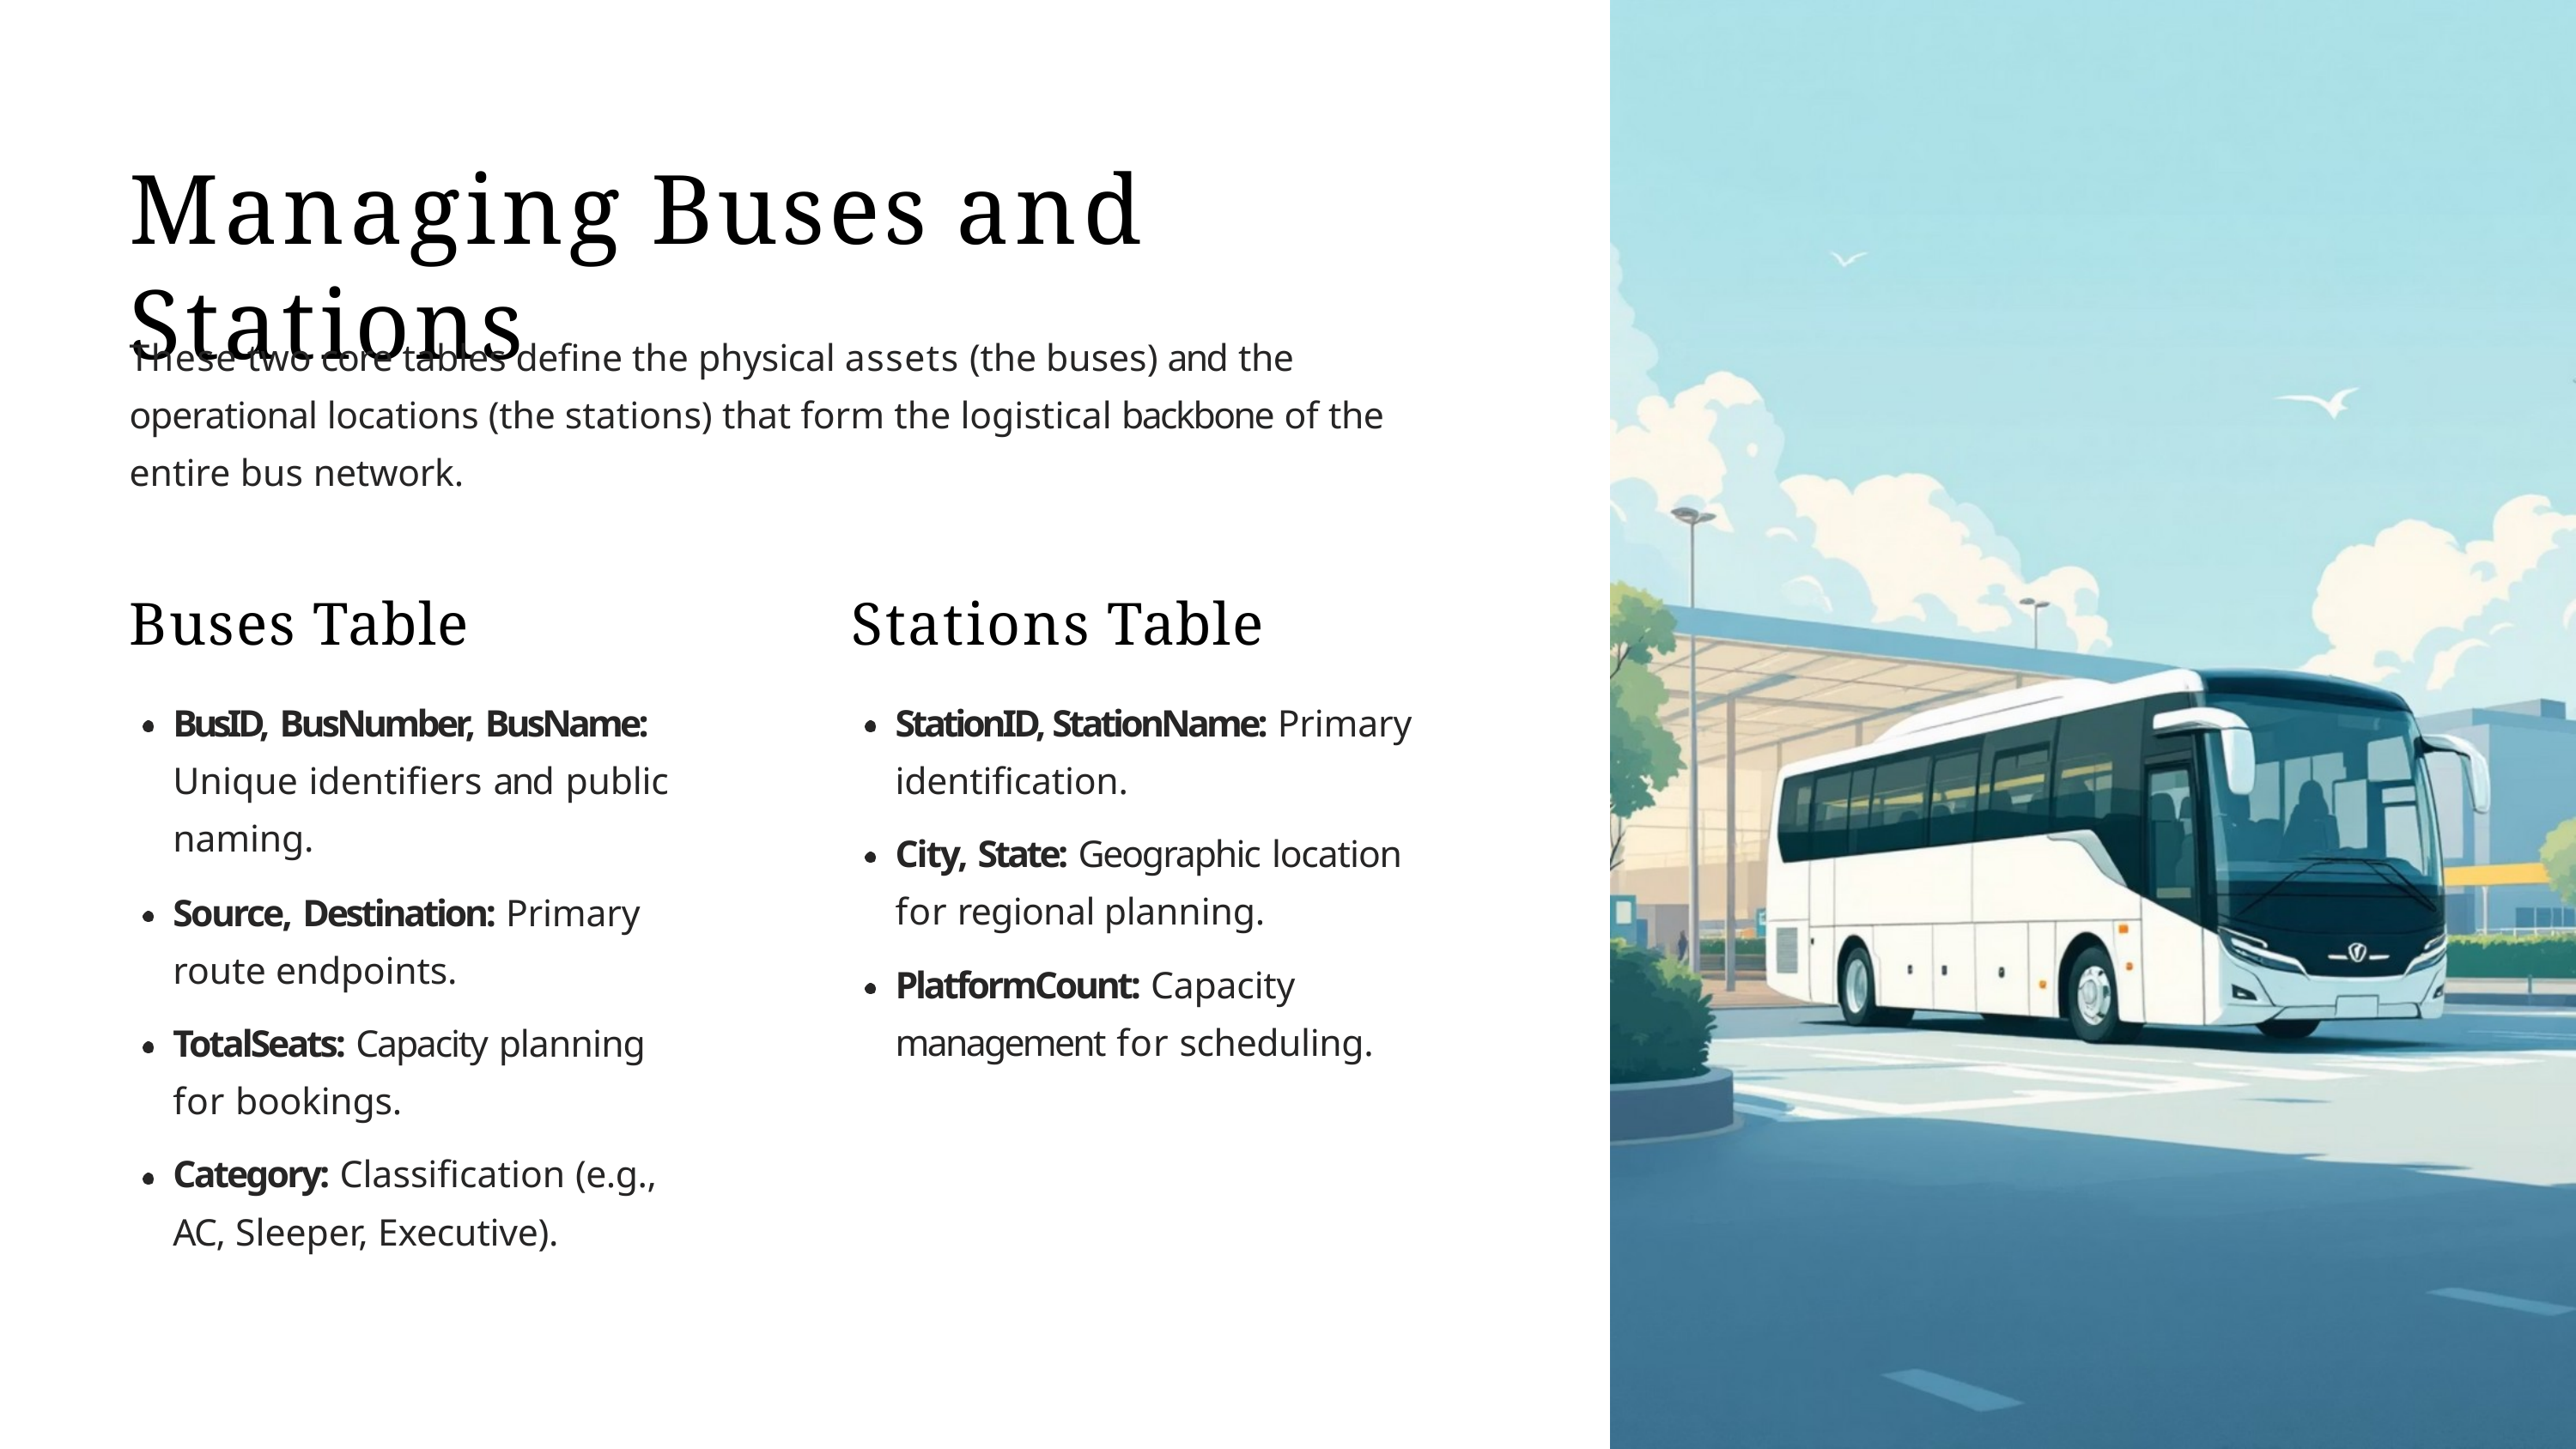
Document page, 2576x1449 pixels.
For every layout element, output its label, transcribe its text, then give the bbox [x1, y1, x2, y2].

text_box These two core tables define the physical assets (the buses) and the operational locations (the stations) that form the logistical backbone of the entire bus network. [127, 318, 1437, 494]
picture [864, 720, 876, 732]
picture [864, 982, 876, 994]
text_box Stations Table StationID, StationName: Primary identification. City, State: Geographic location for regional planning. PlatformCount: Capacity management for scheduling. [849, 585, 1473, 1064]
picture [864, 852, 876, 864]
picture [142, 720, 154, 732]
picture [1609, 0, 2576, 1449]
text_box Buses Table BusID, BusNumber, BusName: Unique identifiers and public naming. Source, Destination: Primary route endpoints. TotalSeats: Capacity planning for bookings. Category: Classification (e.g., AC, Sleeper, Executive). [127, 585, 716, 1253]
picture [142, 1041, 154, 1053]
title Managing Buses and Stations [127, 146, 1326, 318]
picture [142, 910, 154, 922]
picture [142, 1173, 154, 1185]
